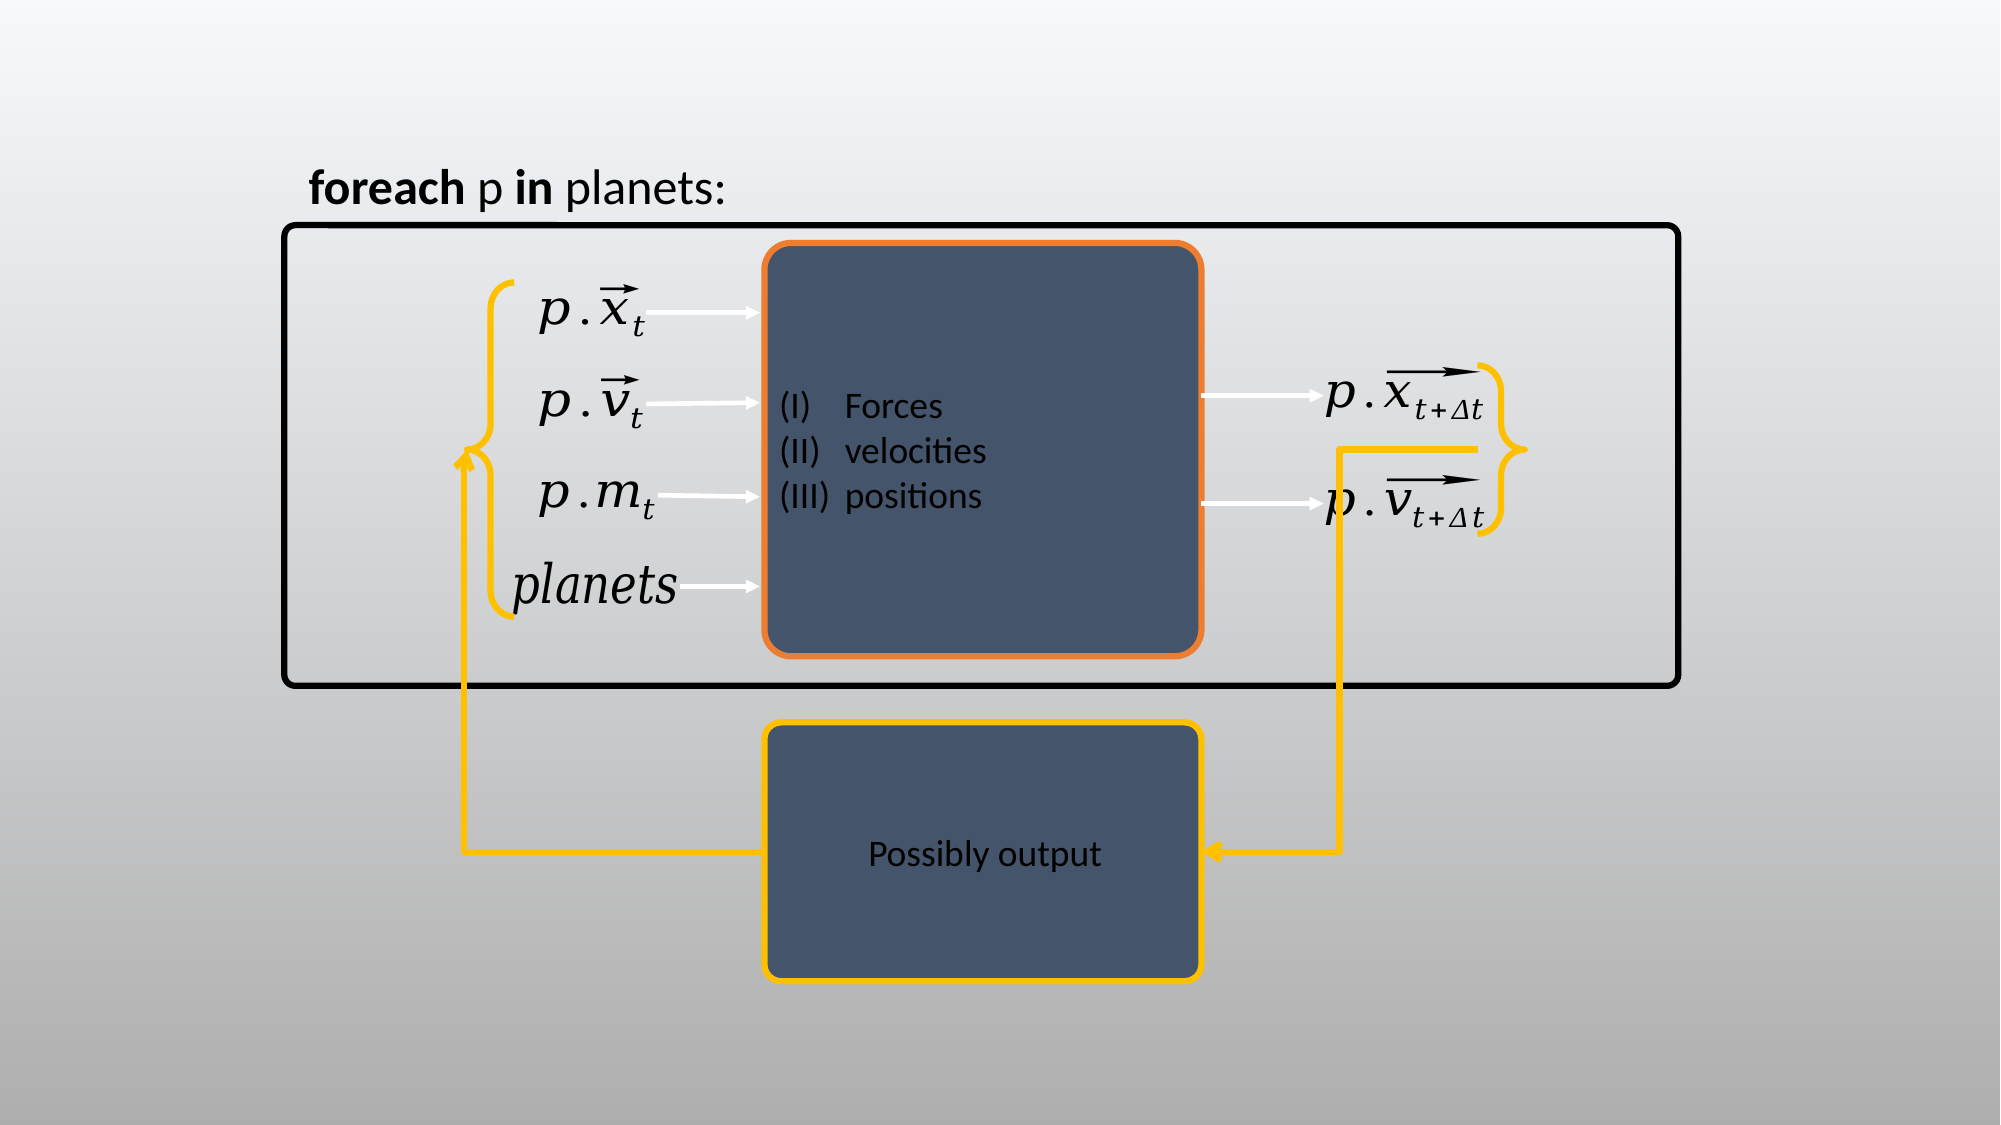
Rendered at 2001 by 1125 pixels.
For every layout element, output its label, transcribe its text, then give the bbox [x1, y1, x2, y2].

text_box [466, 282, 1525, 982]
text_box [764, 242, 1202, 282]
text_box foreach p in planets: [294, 147, 934, 223]
text_box [284, 225, 1679, 686]
